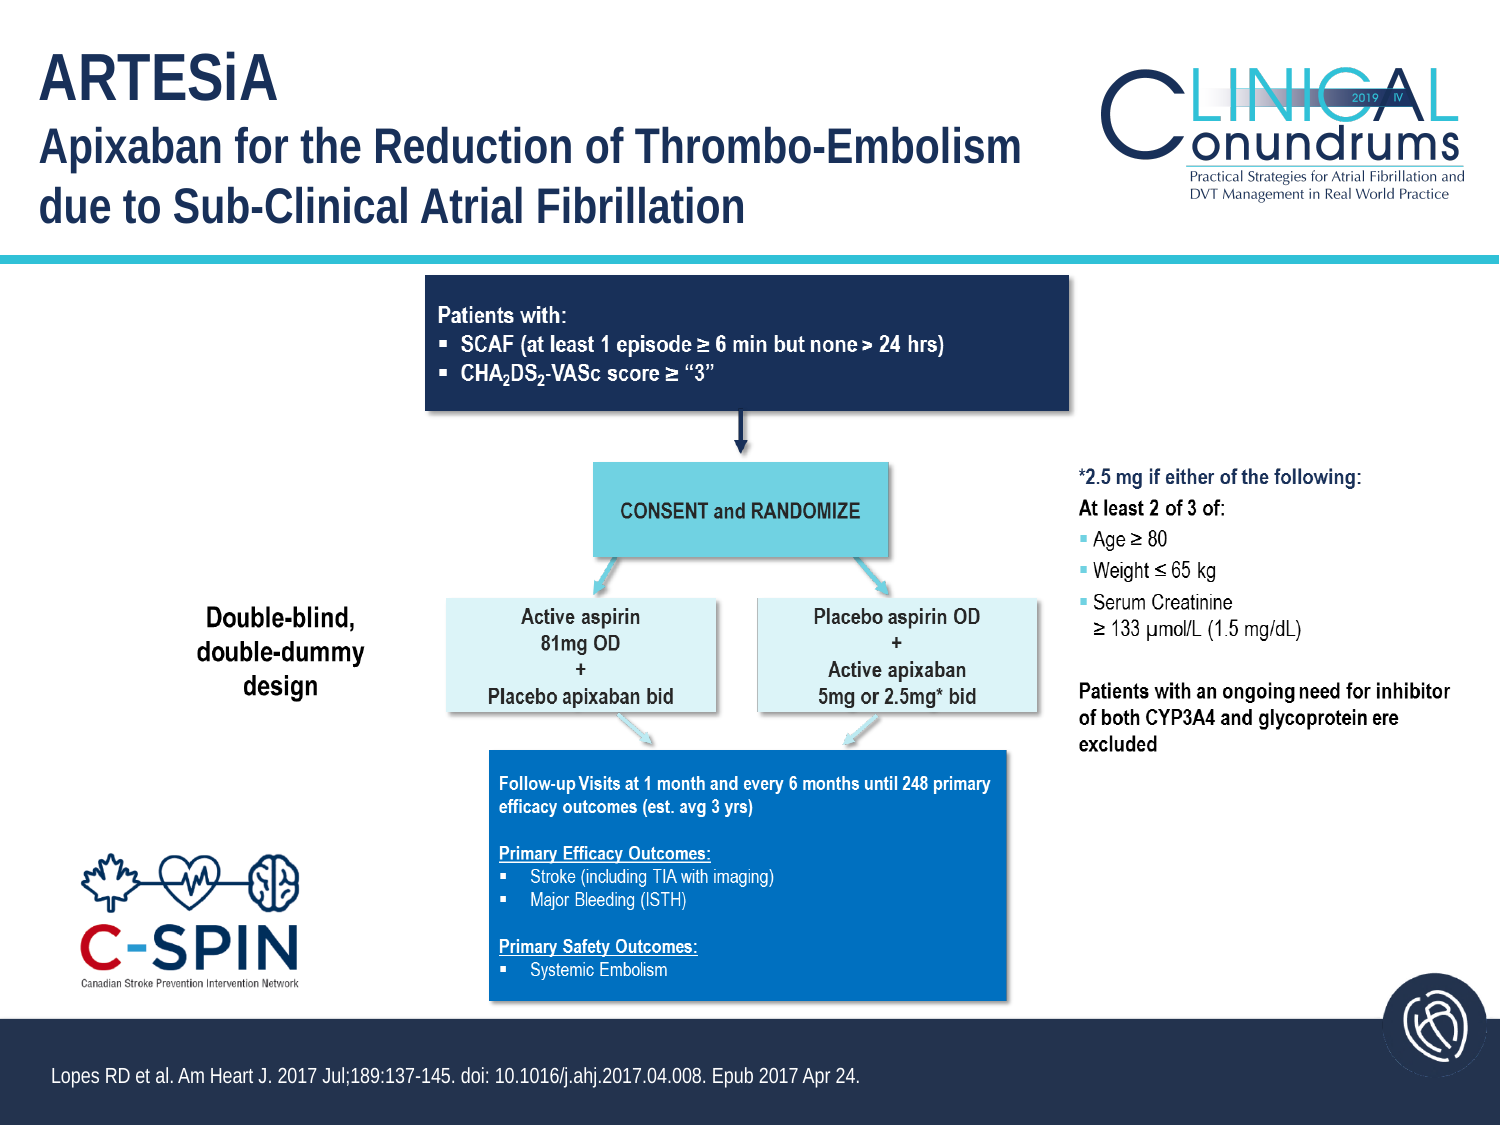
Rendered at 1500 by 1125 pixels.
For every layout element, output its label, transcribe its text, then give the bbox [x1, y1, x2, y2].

text_box Lopes RD et al. Am Heart J. 2017 Jul;189:137-145. doi: 10.1016/j.ahj.2017.04.008. Epub 2017 Apr 24. [36, 1054, 1141, 1096]
text_box ARTESiA Apixaban for the Reduction of Thrombo-Embolism due to Sub-Clinical Atrial Fibrillation [23, 26, 1052, 241]
picture [1374, 965, 1493, 1084]
picture [1097, 56, 1474, 205]
picture [75, 270, 1467, 1009]
text_box [0, 1018, 1500, 1125]
